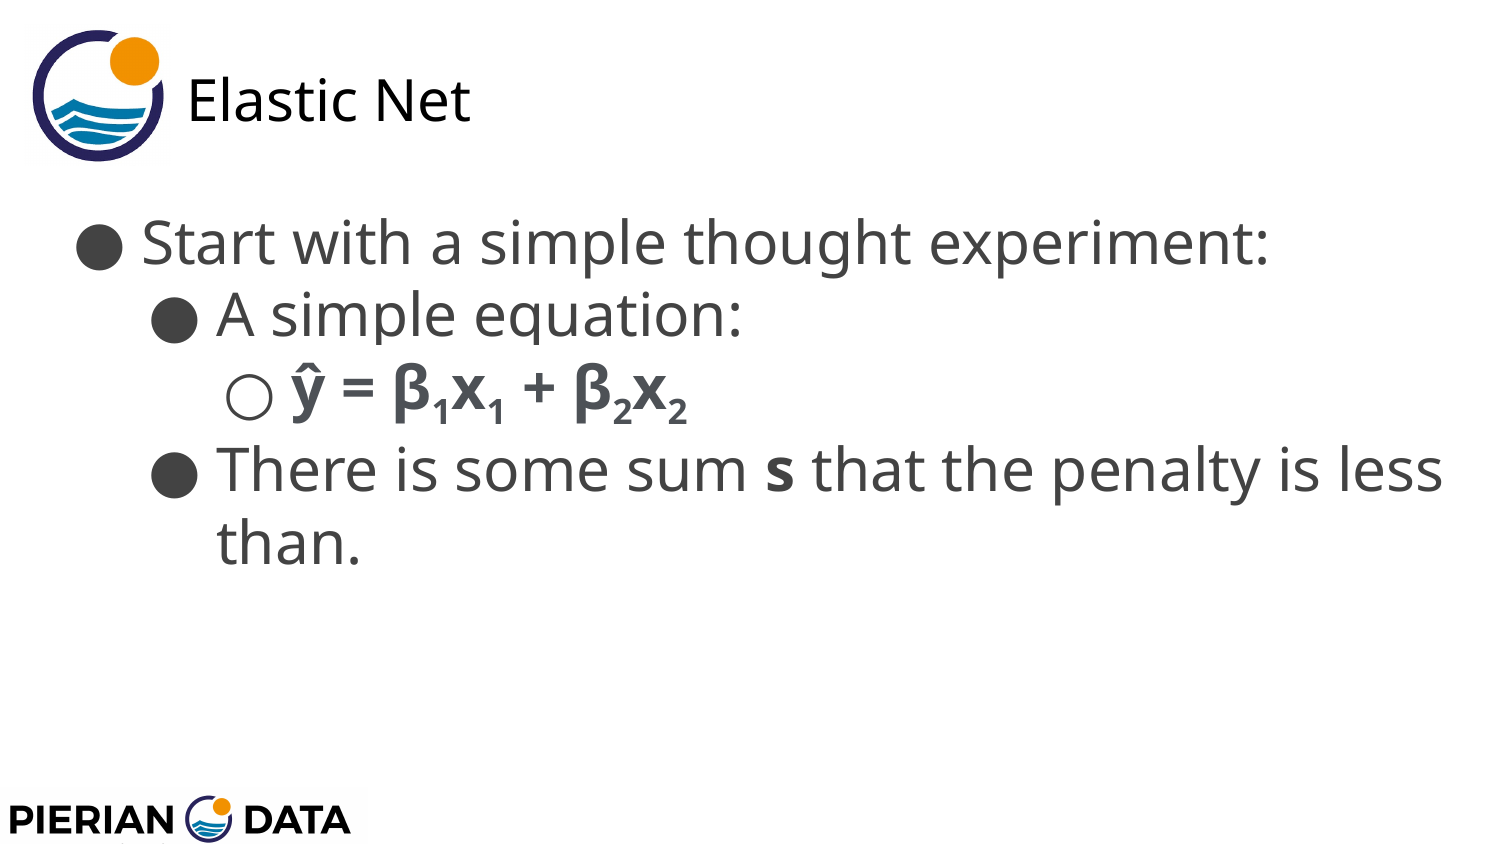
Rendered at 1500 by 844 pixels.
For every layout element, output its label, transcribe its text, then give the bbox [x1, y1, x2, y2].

picture [0, 787, 368, 844]
title Elastic Net [176, 48, 1449, 143]
picture [24, 24, 172, 167]
list Start with a simple thought experiment: A simple equation: ŷ = β1x1 + β2x2 There is some sum s that the penalty is less than. [51, 189, 1476, 422]
